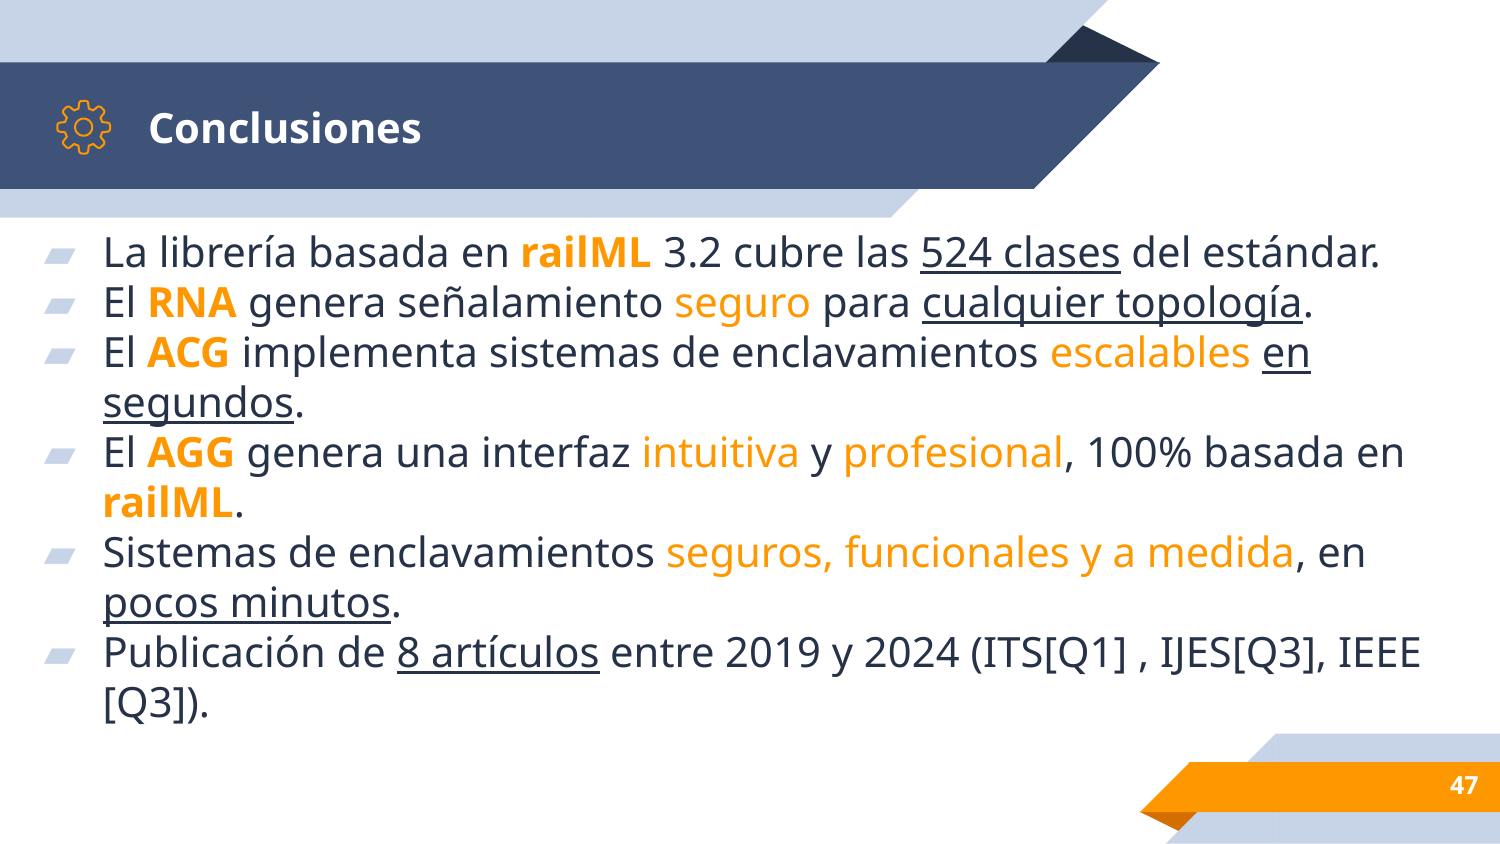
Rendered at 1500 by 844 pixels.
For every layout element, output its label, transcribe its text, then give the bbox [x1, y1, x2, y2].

slide_number 47 [1249, 760, 1494, 813]
title Conclusiones [133, 64, 1035, 190]
list La librería basada en railML 3.2 cubre las 524 clases del estándar. El RNA genera señalamiento seguro para cualquier topología. El ACG implementa sistemas de enclavamientos escalables en segundos. El AGG genera una interfaz intuitiva y profesional, 100% basada en railML. Sistemas de enclavamientos seguros, funcionales y a medida, en pocos minutos. Publicación de 8 artículos entre 2019 y 2024 (ITS[Q1] , IJES[Q3], IEEE [Q3]). [12, 217, 1500, 735]
